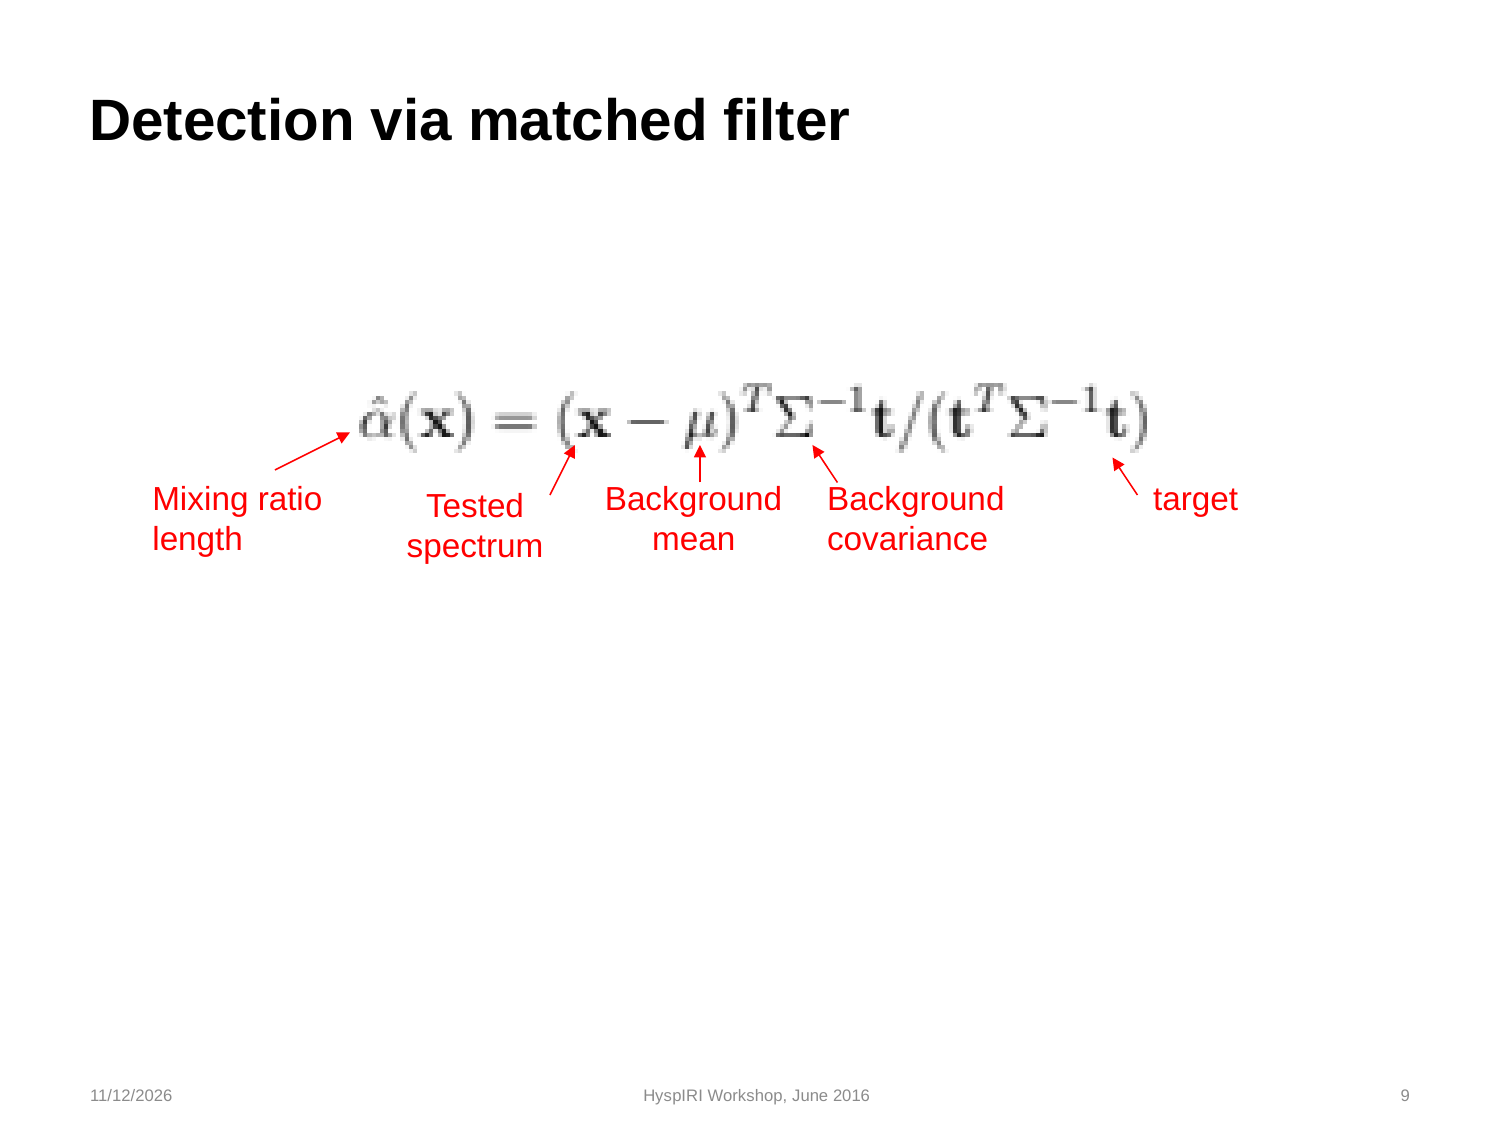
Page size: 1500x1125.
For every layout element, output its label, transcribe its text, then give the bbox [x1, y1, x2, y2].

slide_number 9 [1217, 1065, 1425, 1125]
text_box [1112, 457, 1138, 496]
text_box Tested spectrum [362, 516, 588, 571]
footer HyspIRI Workshop, June 2016 [309, 1065, 1205, 1125]
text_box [812, 444, 838, 483]
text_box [549, 444, 576, 496]
text_box Mixing ratio length [137, 469, 388, 565]
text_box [274, 432, 351, 471]
text_box Background mean [587, 516, 800, 565]
picture [287, 348, 1221, 508]
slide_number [75, 1065, 297, 1125]
title Detection via matched filter [74, 74, 1425, 146]
text_box Background covariance [812, 516, 1025, 565]
text_box target [1138, 469, 1254, 525]
